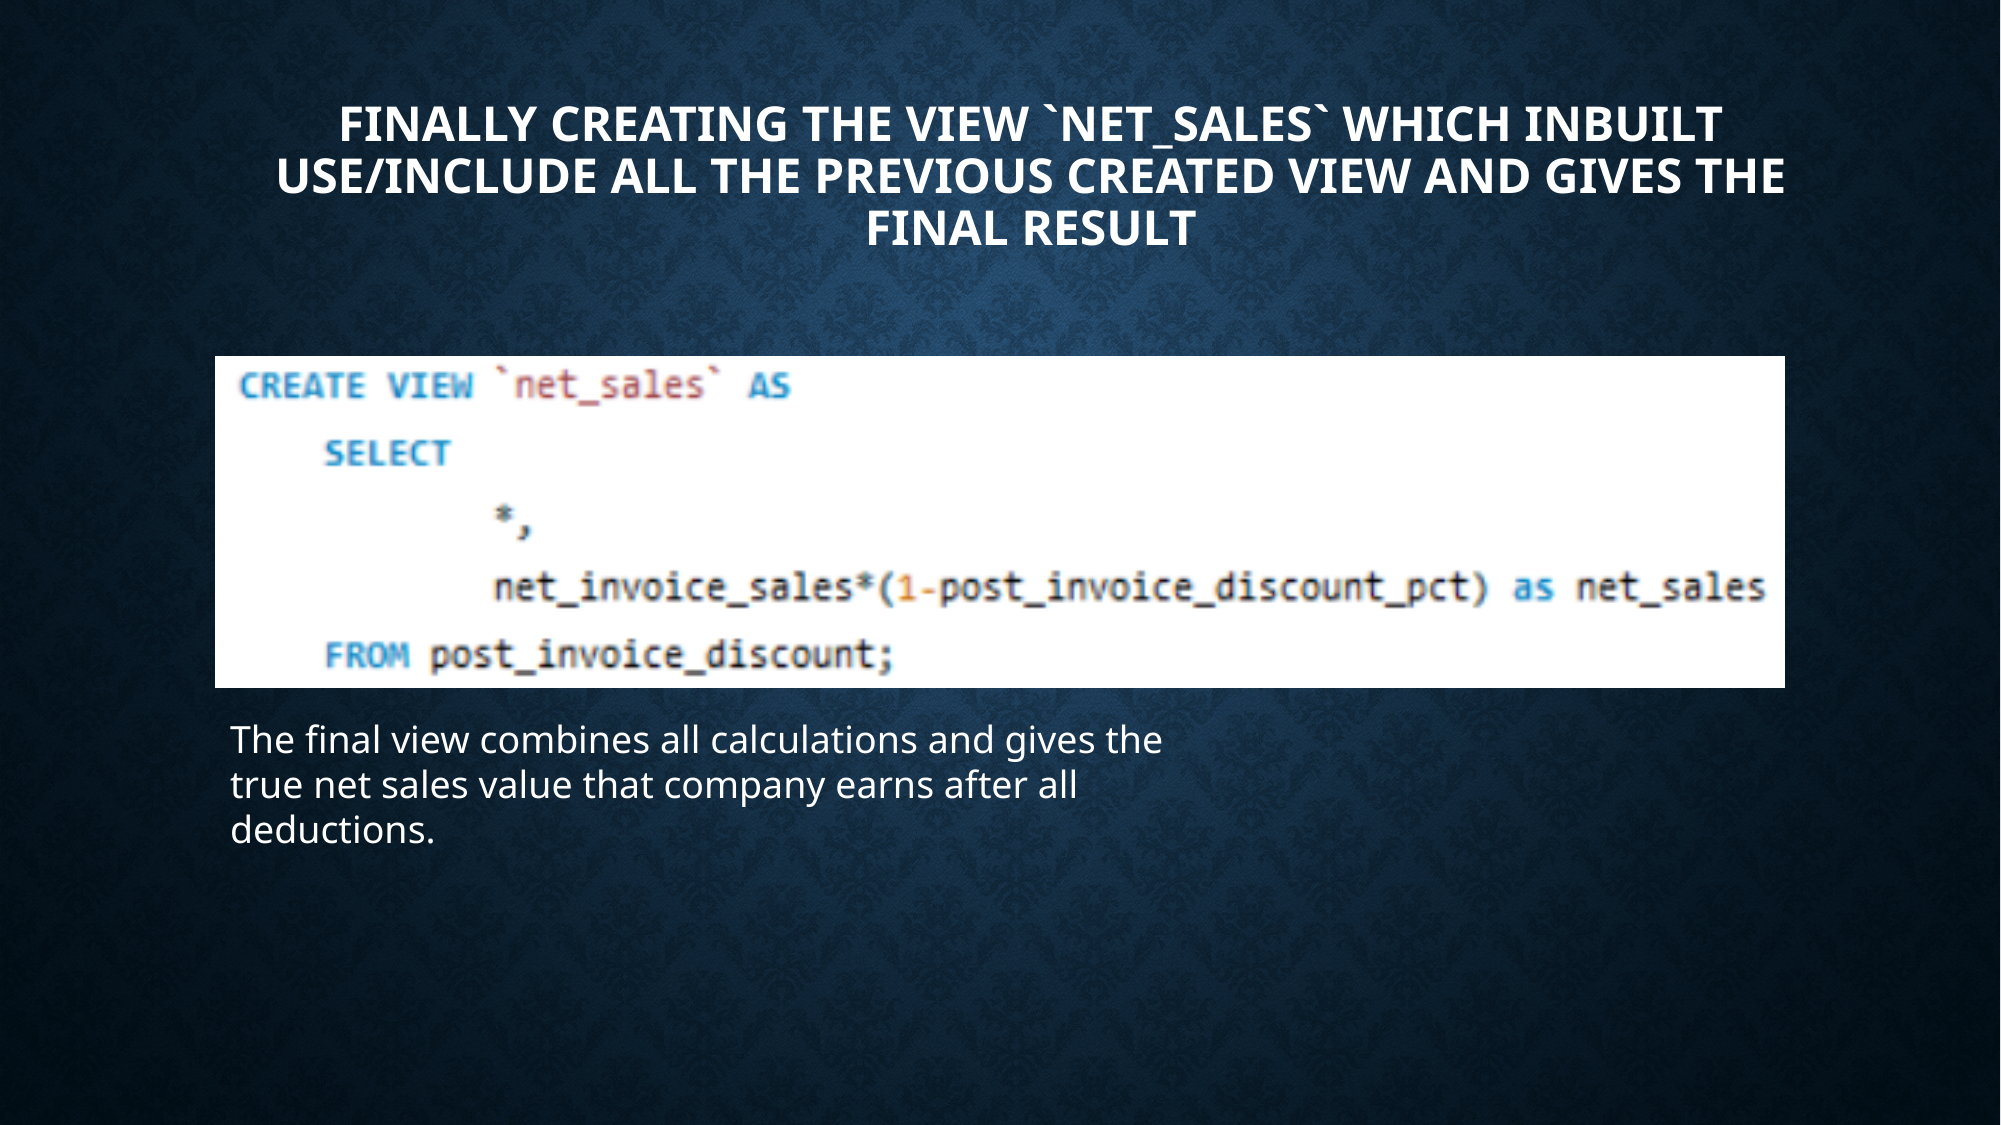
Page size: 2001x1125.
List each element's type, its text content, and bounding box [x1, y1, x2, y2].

title Finally creating the view `net_sales` which inbuilt use/include all the previous created view and gives the final result [243, 91, 1819, 265]
text_box The final view combines all calculations and gives the true net sales value that company earns after all deductions. [215, 708, 1217, 859]
picture [214, 356, 1785, 688]
